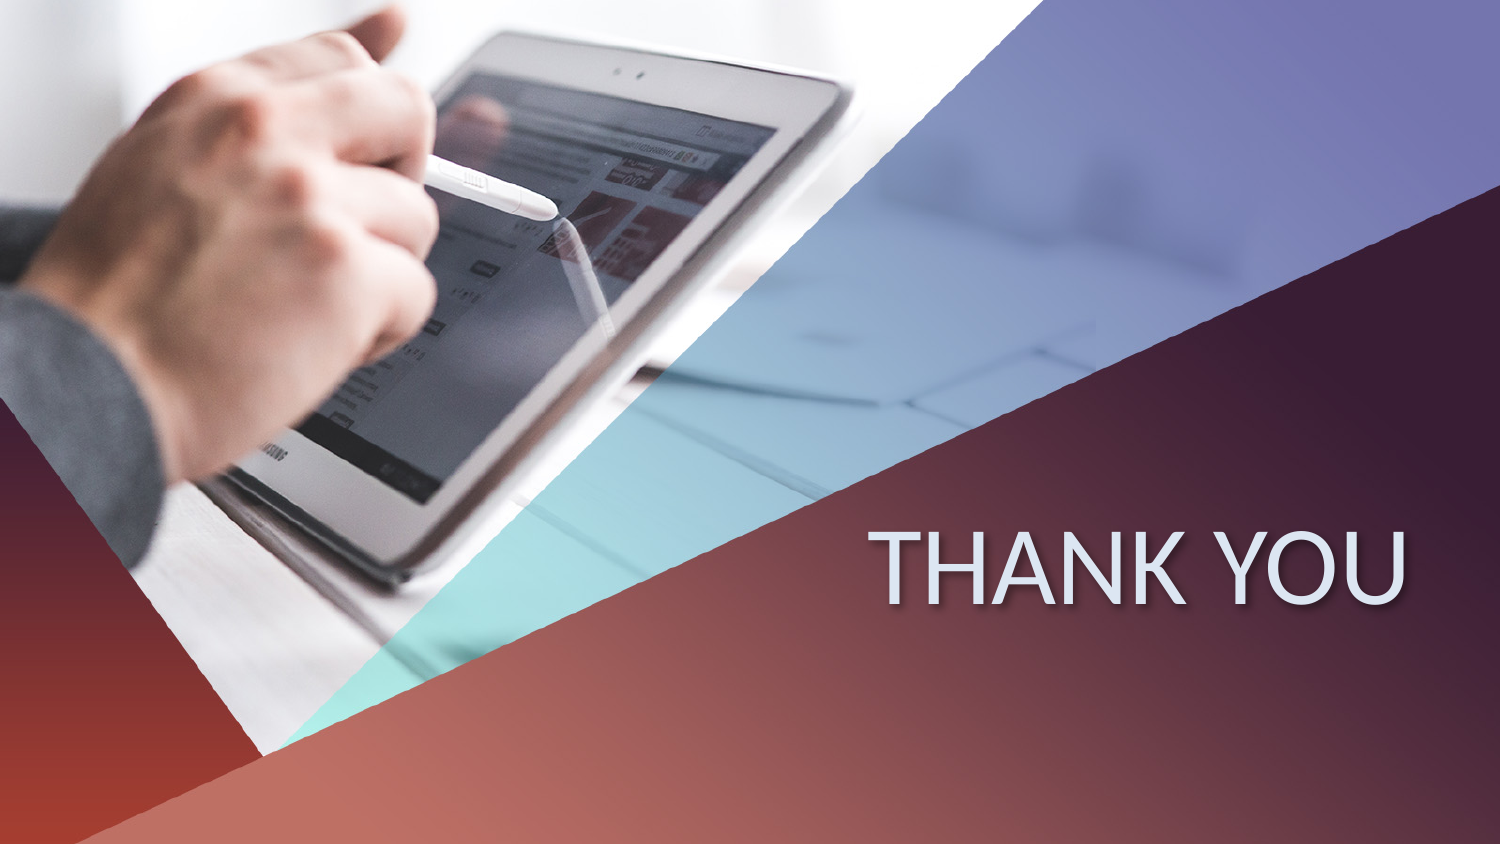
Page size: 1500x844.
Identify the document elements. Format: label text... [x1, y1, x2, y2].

picture [0, 0, 1500, 844]
title THANK YOU [73, 446, 1427, 673]
